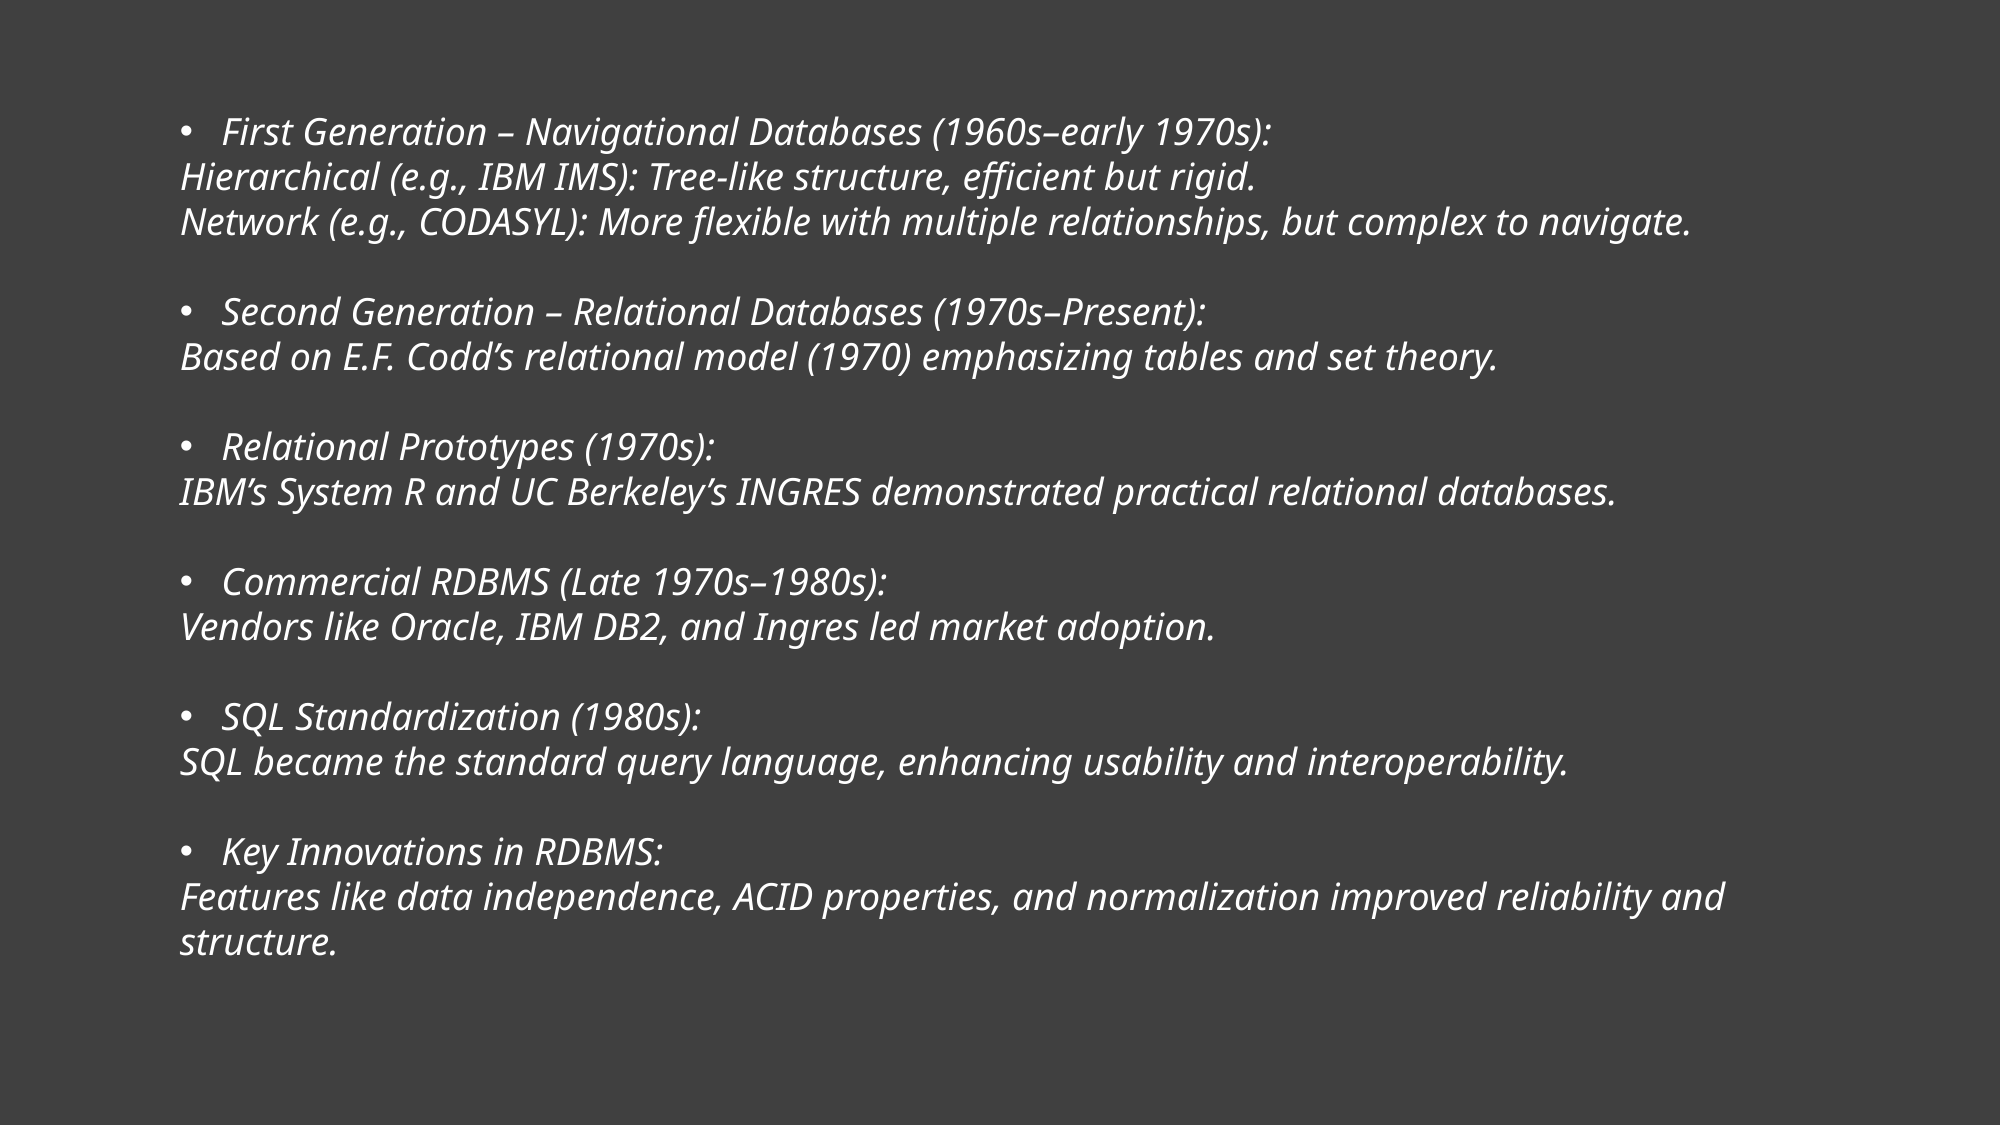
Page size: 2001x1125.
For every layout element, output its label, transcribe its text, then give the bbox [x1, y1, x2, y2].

text_box First Generation – Navigational Databases (1960s–early 1970s): Hierarchical (e.g., IBM IMS): Tree-like structure, efficient but rigid. Network (e.g., CODASYL): More flexible with multiple relationships, but complex to navigate. Second Generation – Relational Databases (1970s–Present): Based on E.F. Codd’s relational model (1970) emphasizing tables and set theory. Relational Prototypes (1970s): IBM’s System R and UC Berkeley’s INGRES demonstrated practical relational databases. Commercial RDBMS (Late 1970s–1980s): Vendors like Oracle, IBM DB2, and Ingres led market adoption. SQL Standardization (1980s): SQL became the standard query language, enhancing usability and interoperability. Key Innovations in RDBMS: Features like data independence, ACID properties, and normalization improved reliability and structure. [164, 100, 1789, 971]
